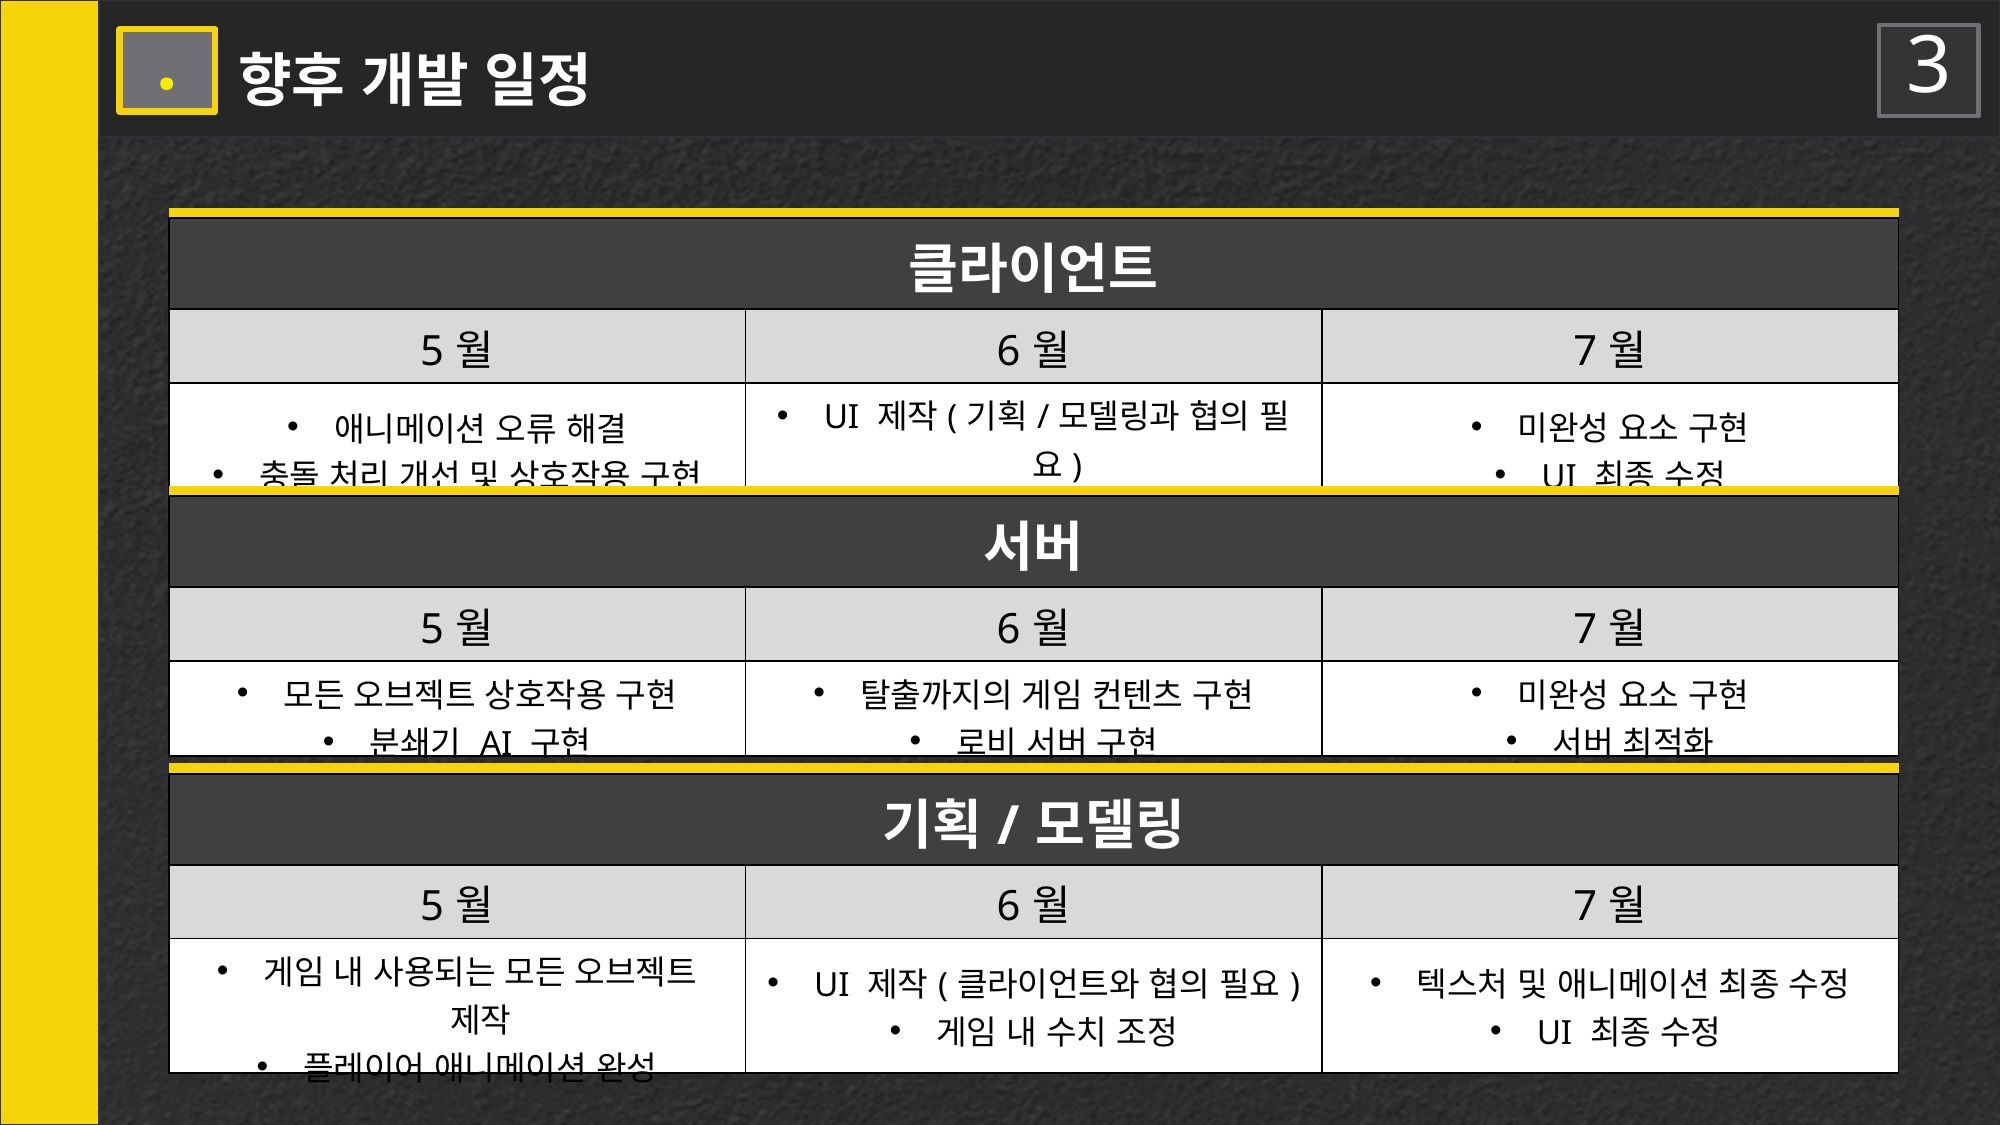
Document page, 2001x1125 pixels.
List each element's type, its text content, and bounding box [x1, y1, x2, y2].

table_cell 5월 [170, 588, 745, 660]
table_cell 애니메이션 오류 해결 충돌 처리 개선 및 상호작용 구현 [170, 384, 745, 486]
table_cell 모든 오브젝트 상호작용 구현 분쇄기 AI 구현 [170, 662, 745, 755]
table_cell 미완성 요소 구현 UI 최종 수정 [1323, 384, 1898, 486]
table_cell 5월 [170, 310, 745, 382]
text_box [119, 29, 898, 121]
table_header 기획/모델링 [170, 775, 1898, 864]
table_cell 탈출까지의 게임 컨텐츠 구현 로비 서버 구현 [746, 662, 1321, 755]
table_cell 게임 내 사용되는 모든 오브젝트 제작 플레이어 애니메이션 완성 [170, 939, 745, 1072]
text_box [100, 0, 2000, 138]
table_cell 6월 [746, 866, 1321, 938]
table_cell 5월 [170, 866, 745, 938]
text_box [0, 0, 100, 1125]
table_cell 7월 [1323, 866, 1898, 938]
table_cell 6월 [746, 310, 1321, 382]
table_cell UI 제작(기획/모델링과 협의 필요) 파티클과 오브젝트 간 충돌 구현 [746, 384, 1321, 486]
table_header 서버 [170, 497, 1898, 586]
text_box 13 [1878, 24, 1980, 117]
table_cell 7월 [1323, 588, 1898, 660]
table_header 클라이언트 [170, 219, 1898, 308]
table_cell 미완성 요소 구현 서버 최적화 [1323, 662, 1898, 755]
picture [100, 138, 2000, 1125]
table_cell 7월 [1323, 310, 1898, 382]
table_cell 6월 [746, 588, 1321, 660]
table_cell 텍스처 및 애니메이션 최종 수정 UI 최종 수정 [1323, 939, 1898, 1072]
table_cell UI 제작(클라이언트와 협의 필요) 게임 내 수치 조정 [746, 939, 1321, 1072]
